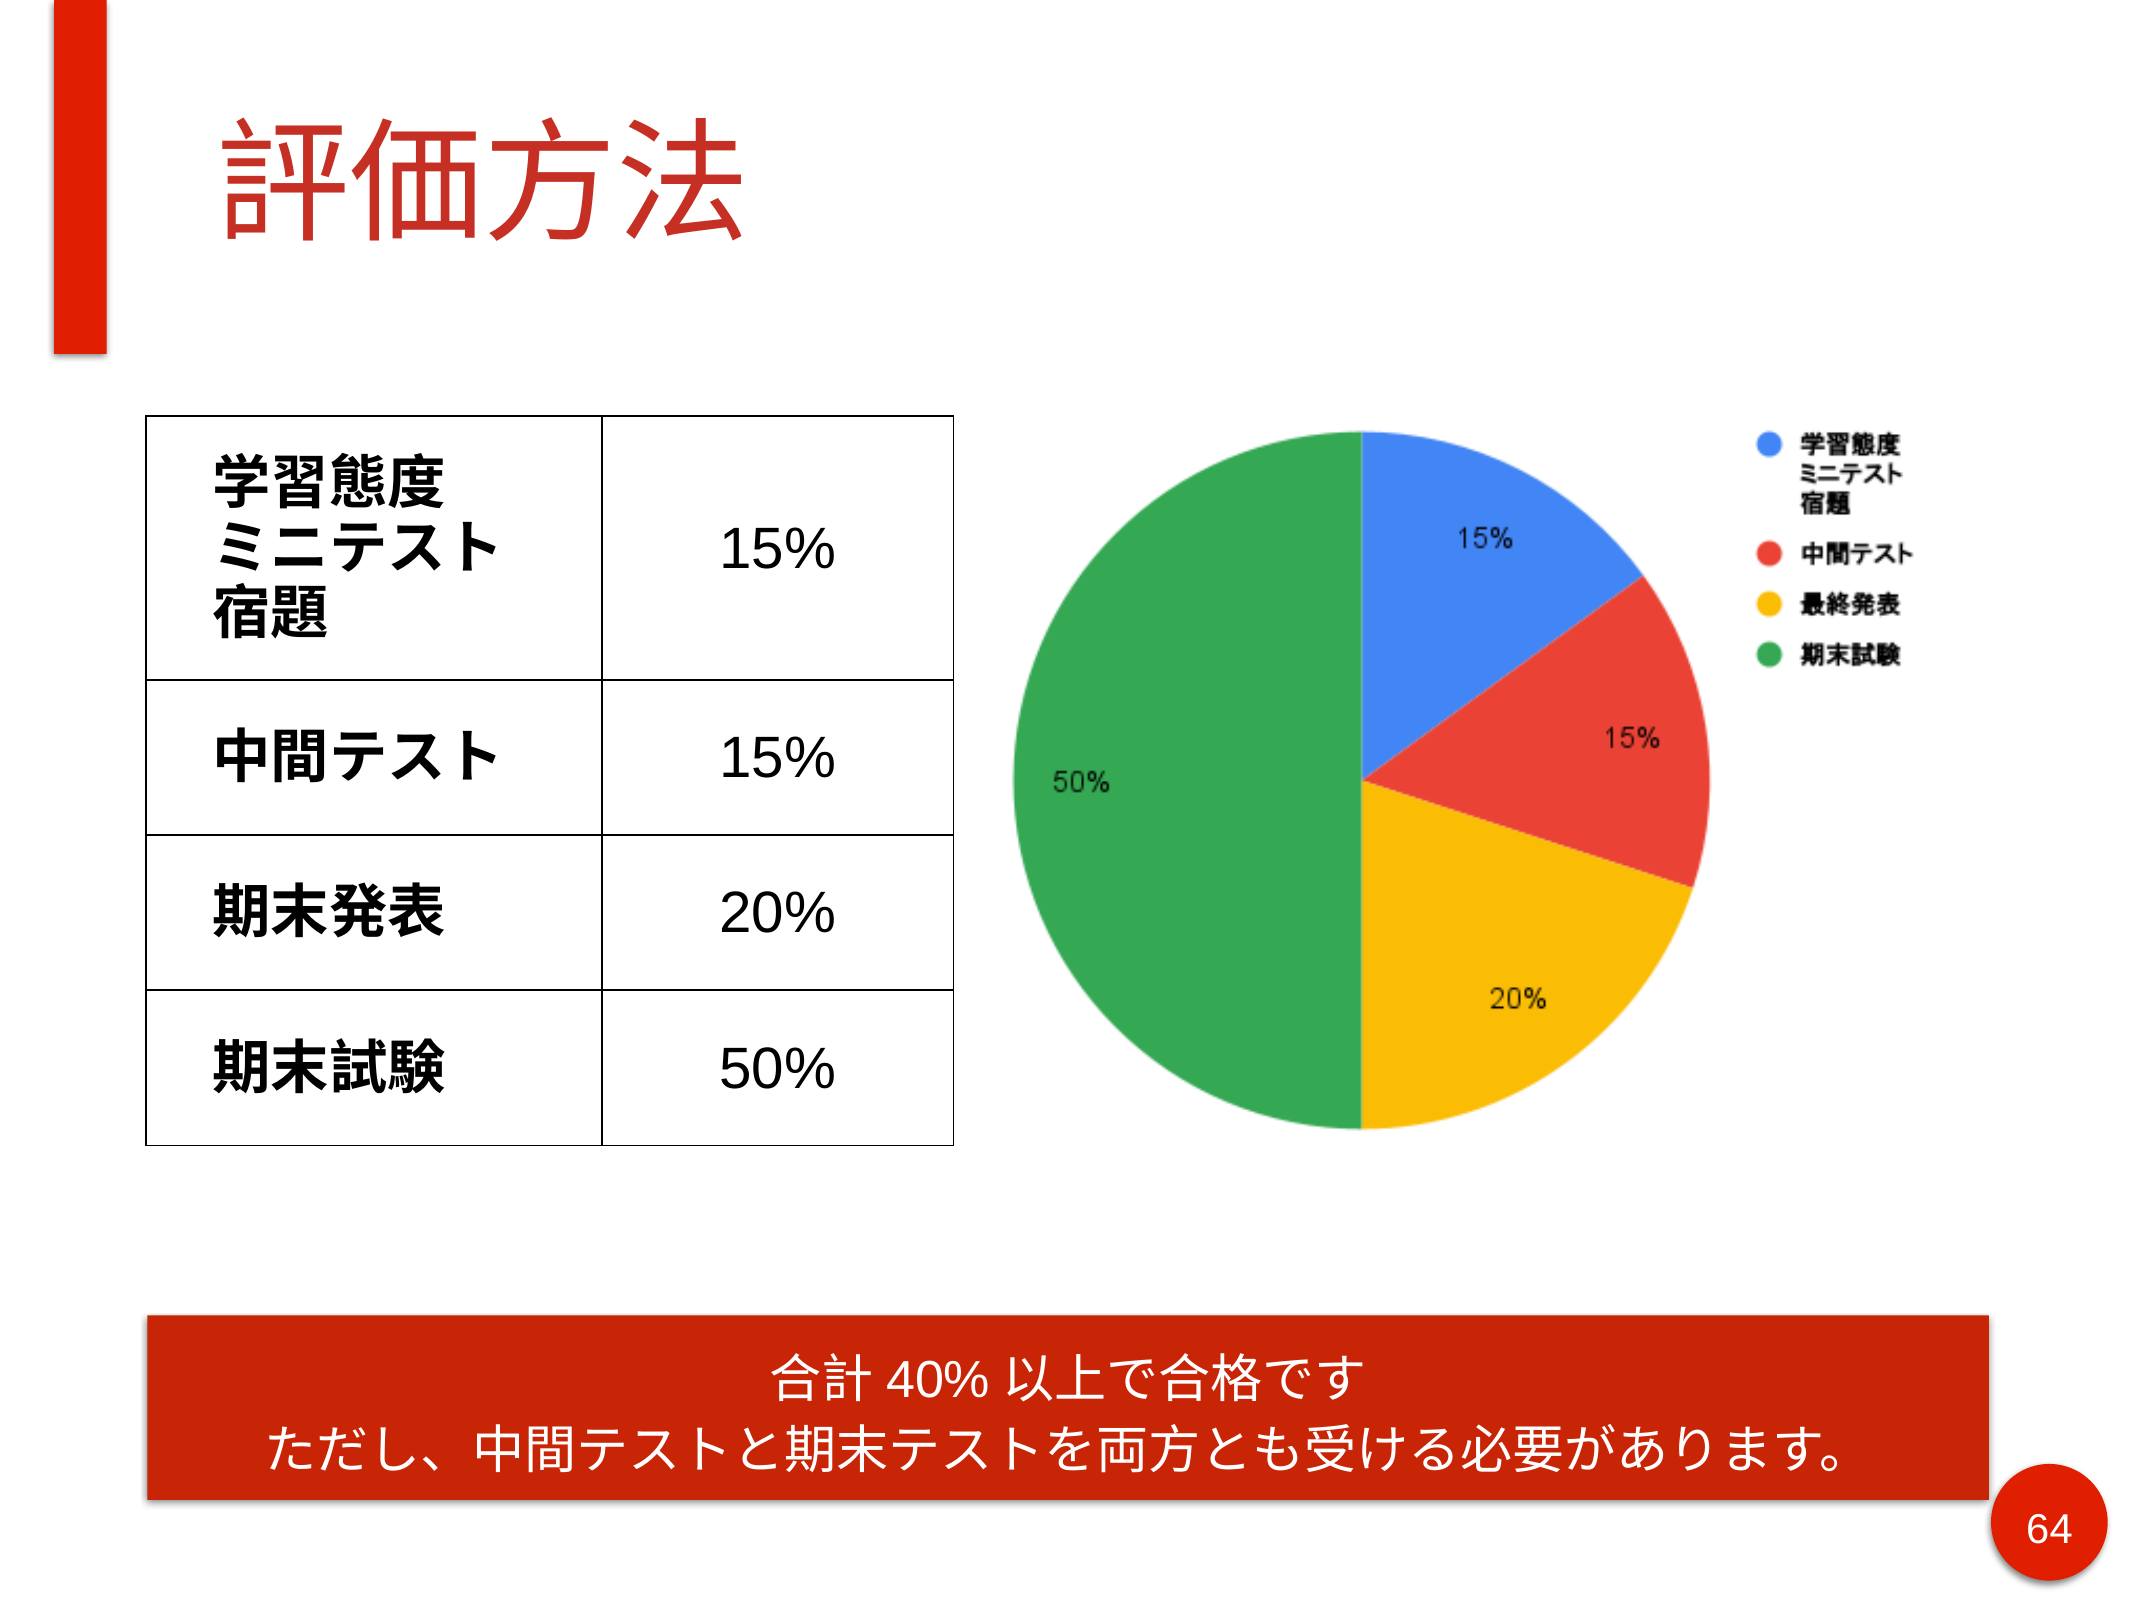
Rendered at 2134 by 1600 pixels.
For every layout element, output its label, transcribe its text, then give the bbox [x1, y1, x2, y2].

table_cell 期末発表 [147, 836, 601, 989]
table_header 15% [603, 417, 953, 679]
table_cell 50% [603, 991, 953, 1145]
table_cell 15% [603, 681, 953, 834]
table_cell 20% [603, 836, 953, 989]
table_cell 期末試験 [147, 991, 601, 1145]
table_header 学習態度 ミニテスト 宿題 [147, 417, 601, 679]
table_cell 中間テスト [147, 681, 601, 834]
picture [975, 391, 2048, 1171]
text_box 合計40%以上で合格です ただし、中間テストと期末テストを両方とも受ける必要があります。 [147, 1315, 1989, 1500]
slide_number ‹#› [2012, 1493, 2087, 1552]
title 評価方法 [208, 11, 1927, 343]
